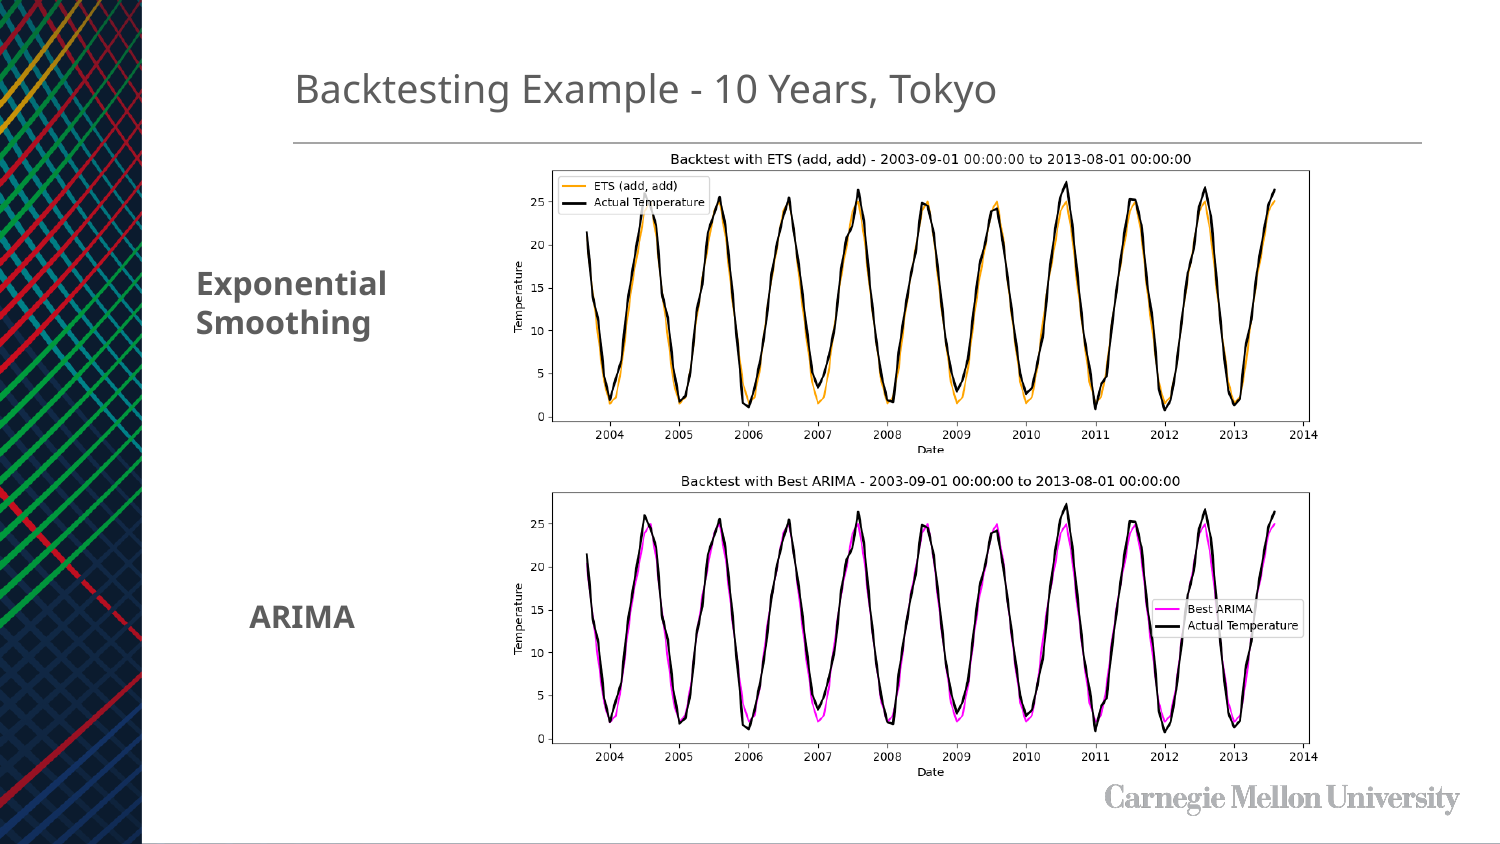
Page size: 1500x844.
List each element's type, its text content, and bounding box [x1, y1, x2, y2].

picture [0, 0, 141, 844]
list ARIMA [243, 591, 377, 642]
list Backtesting Example - 10 Years, Tokyo [288, 50, 1013, 131]
picture [430, 147, 1406, 780]
list Exponential Smoothing [190, 248, 425, 356]
picture [1105, 784, 1460, 816]
